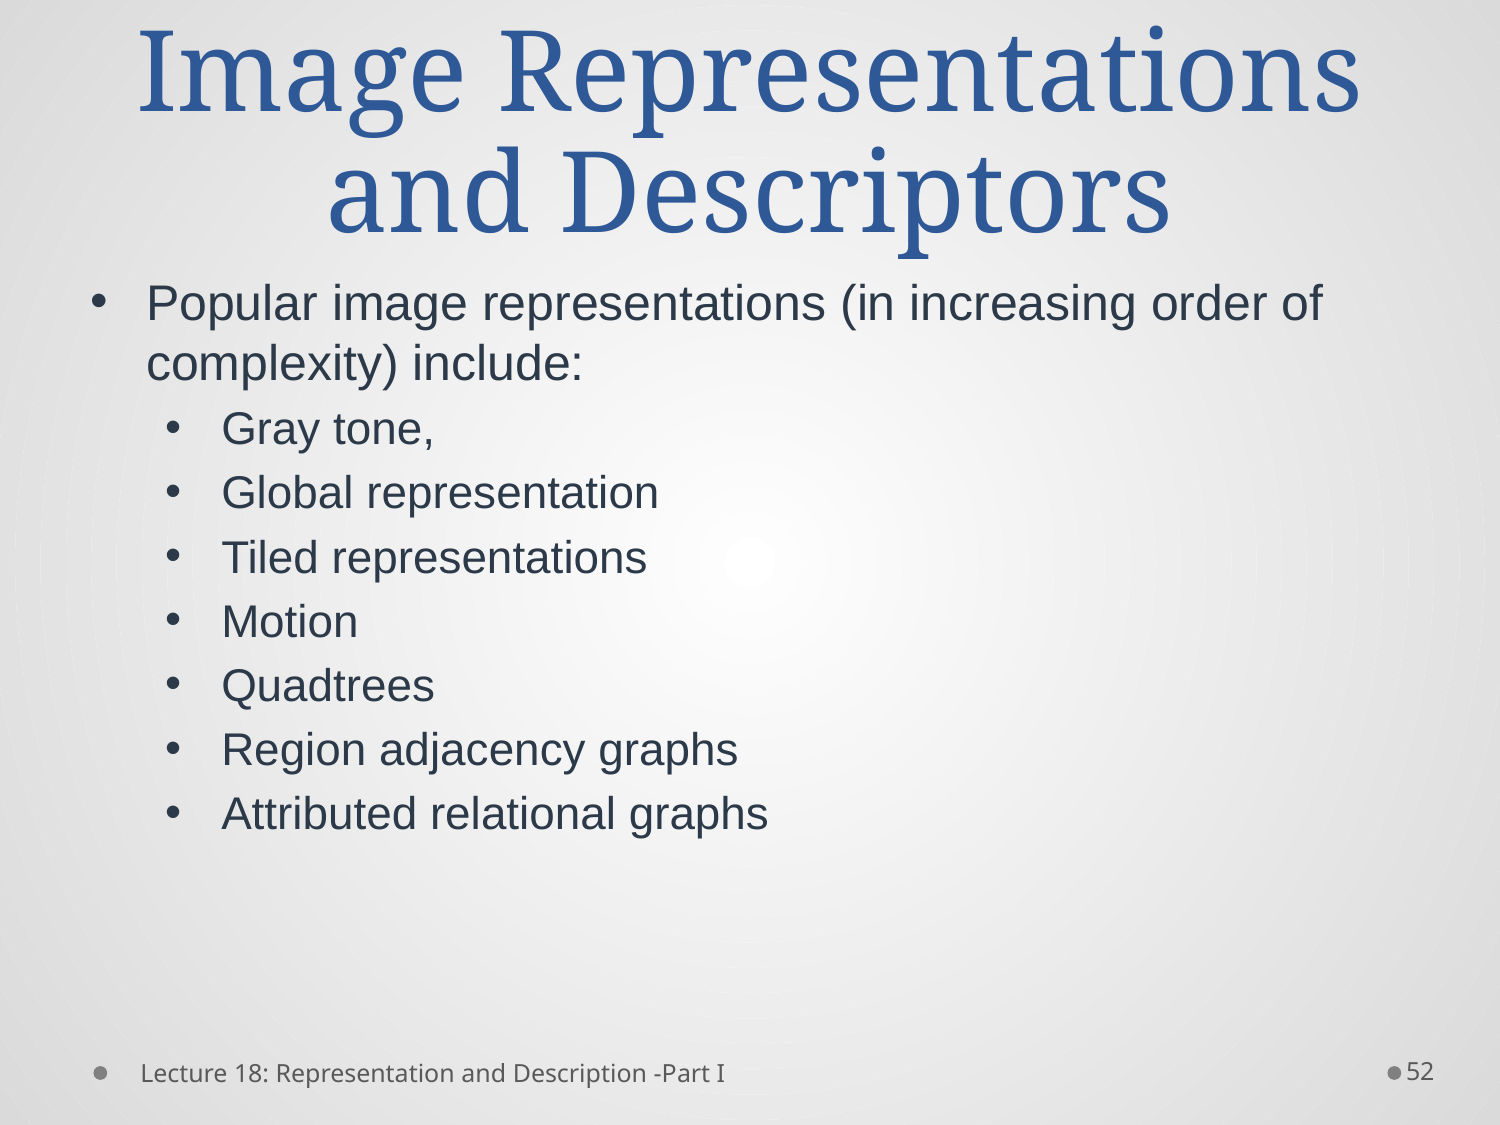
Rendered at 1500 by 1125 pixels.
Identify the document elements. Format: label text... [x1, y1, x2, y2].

slide_number 52 [1401, 1042, 1494, 1103]
title Image Representations and Descriptors [75, 0, 1425, 262]
text_box Popular image representations (in increasing order of complexity) include: Gray tone, Global representation Tiled representations Motion Quadtrees Region adjacency graphs Attributed relational graphs [74, 262, 1425, 1005]
text_box [99, 287, 1450, 1030]
